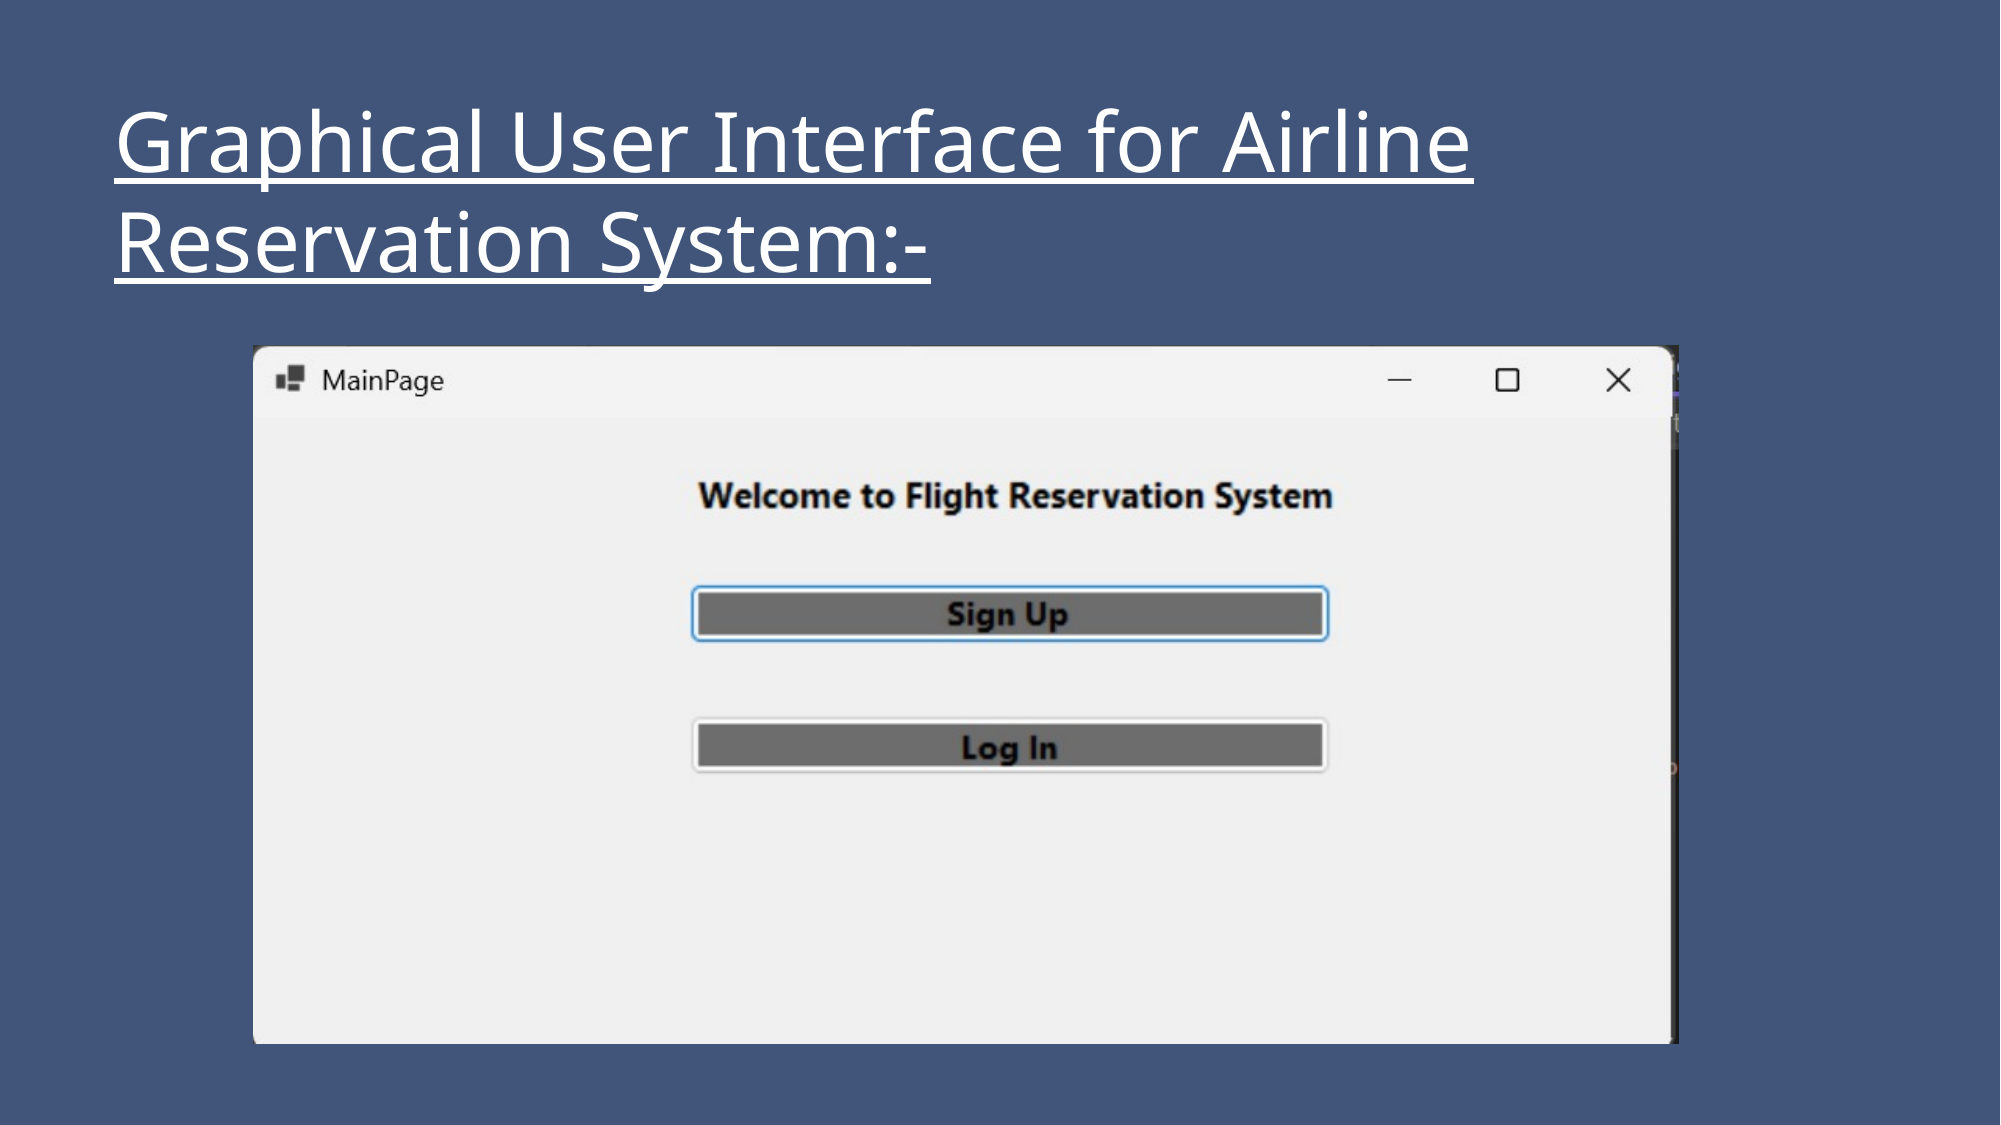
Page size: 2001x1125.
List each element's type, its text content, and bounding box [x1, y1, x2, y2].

picture [253, 345, 1679, 1044]
text_box Graphical User Interface for Airline Reservation System:- [99, 81, 1917, 297]
